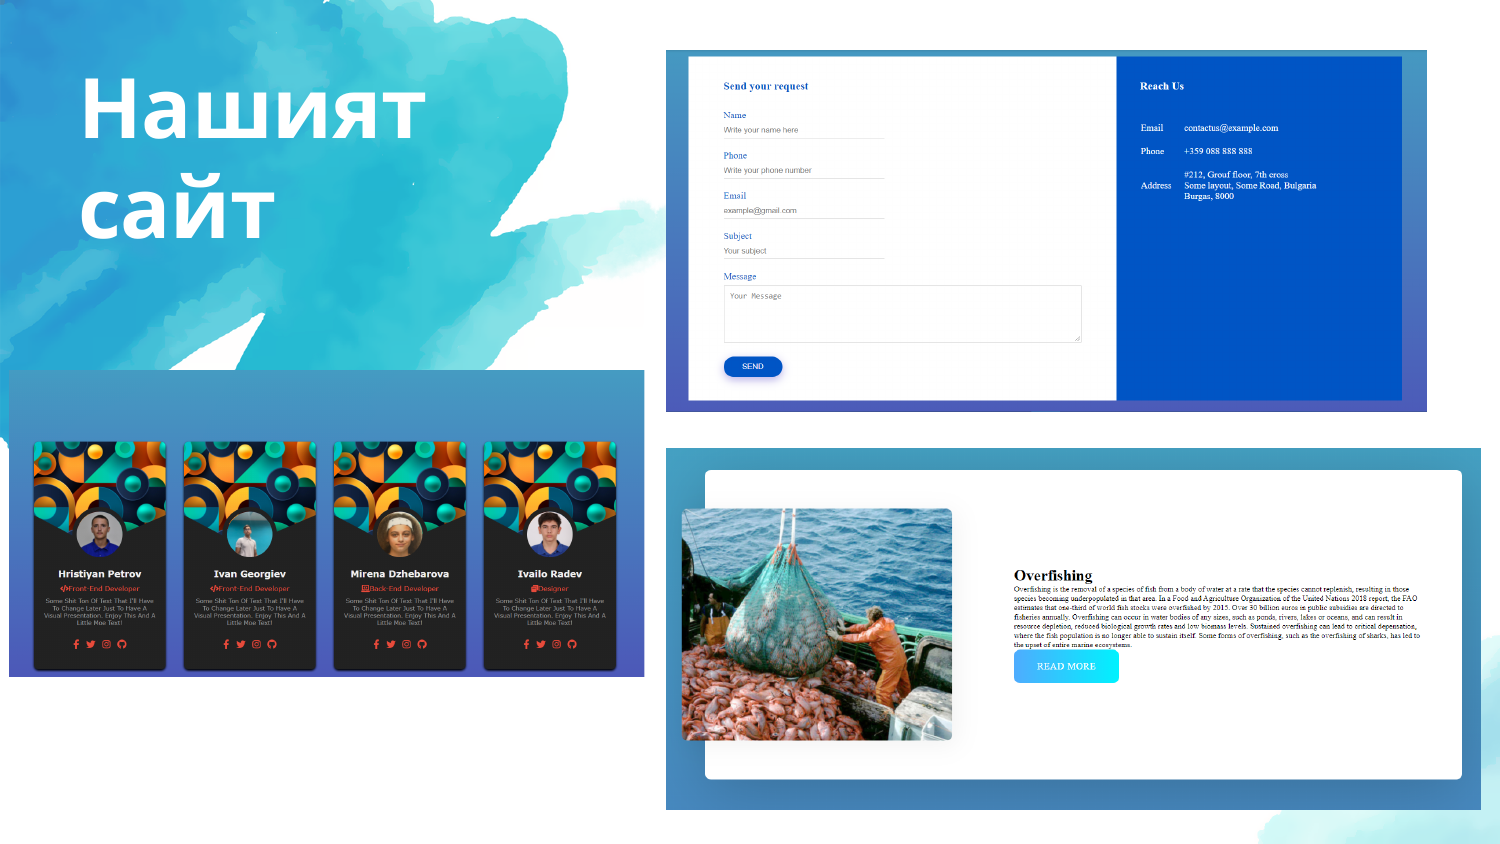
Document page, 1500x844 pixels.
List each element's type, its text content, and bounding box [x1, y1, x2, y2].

picture [0, 0, 1500, 844]
title Нашият сайт [63, 36, 501, 271]
